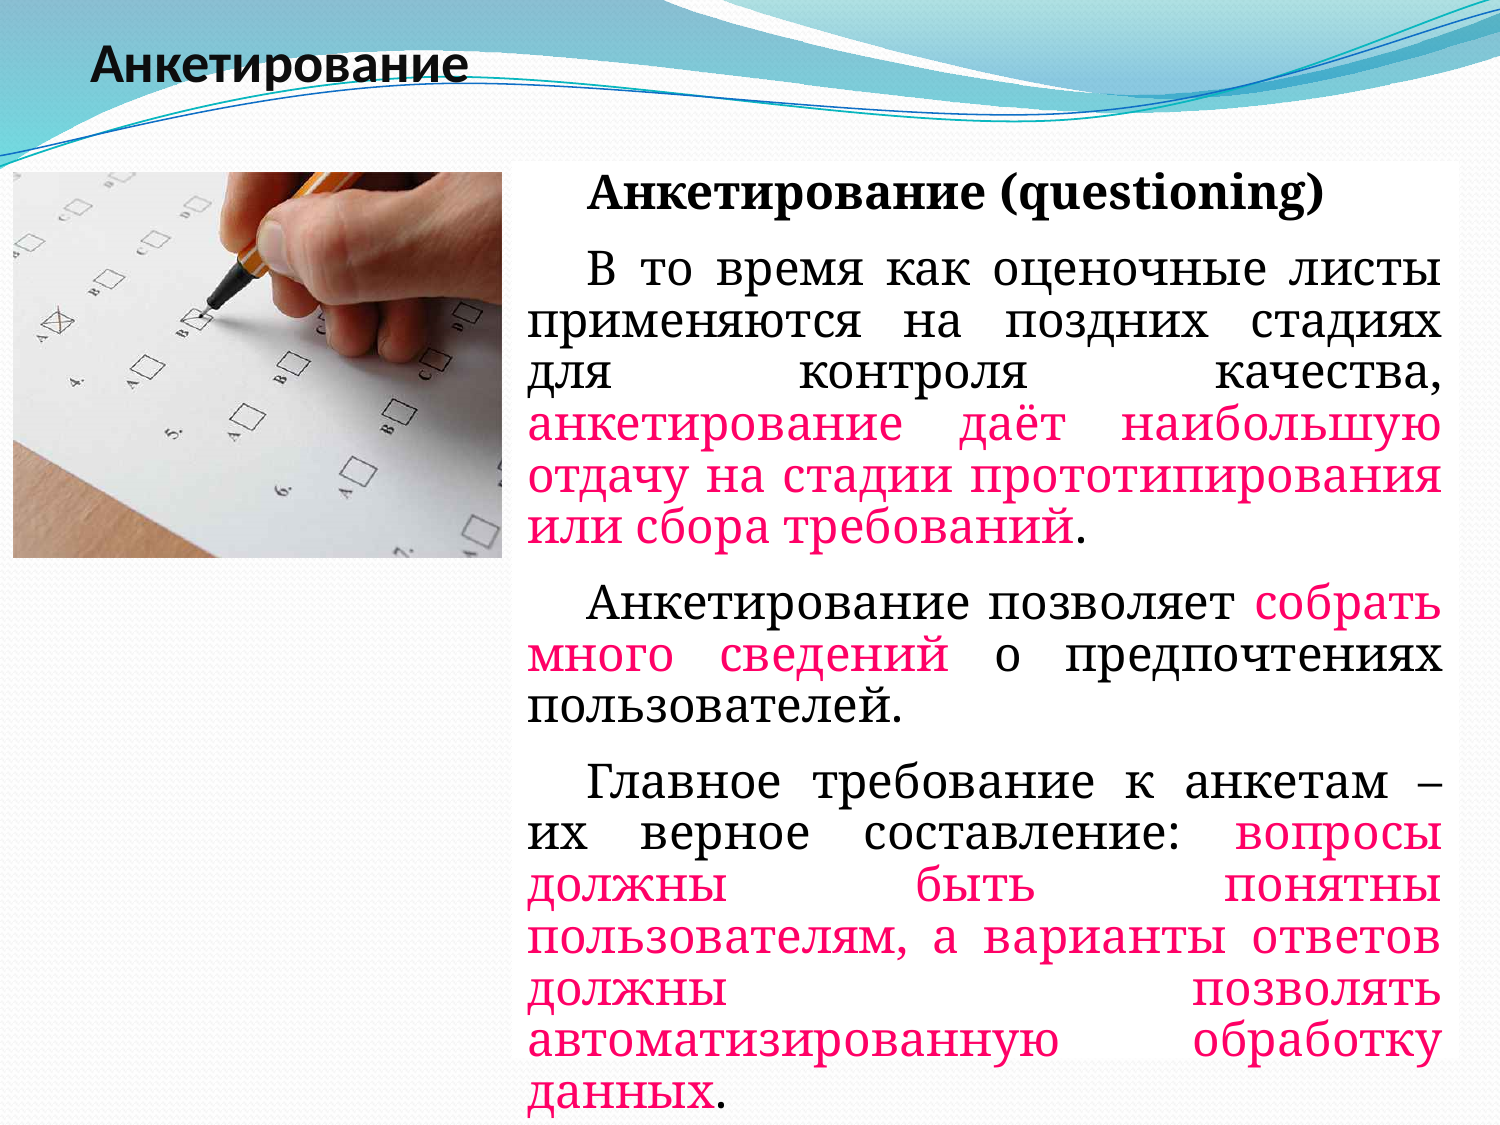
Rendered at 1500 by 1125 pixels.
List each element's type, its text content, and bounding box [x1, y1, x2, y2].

list Анкетирование (questioning) В то время как оценочные листы применяются на поздних стадиях для контроля качества, анкетирование даёт наибольшую отдачу на стадии прототипирования или сбора требований. Анкетирование позволяет собрать много сведений о предпочтениях пользователей. Главное требование к анкетам – их верное составление: вопросы должны быть понятны пользователям, а варианты ответов должны позволять автоматизированную обработку данных. [512, 160, 1459, 1059]
picture [13, 172, 503, 558]
title Анкетирование [75, 19, 1425, 102]
